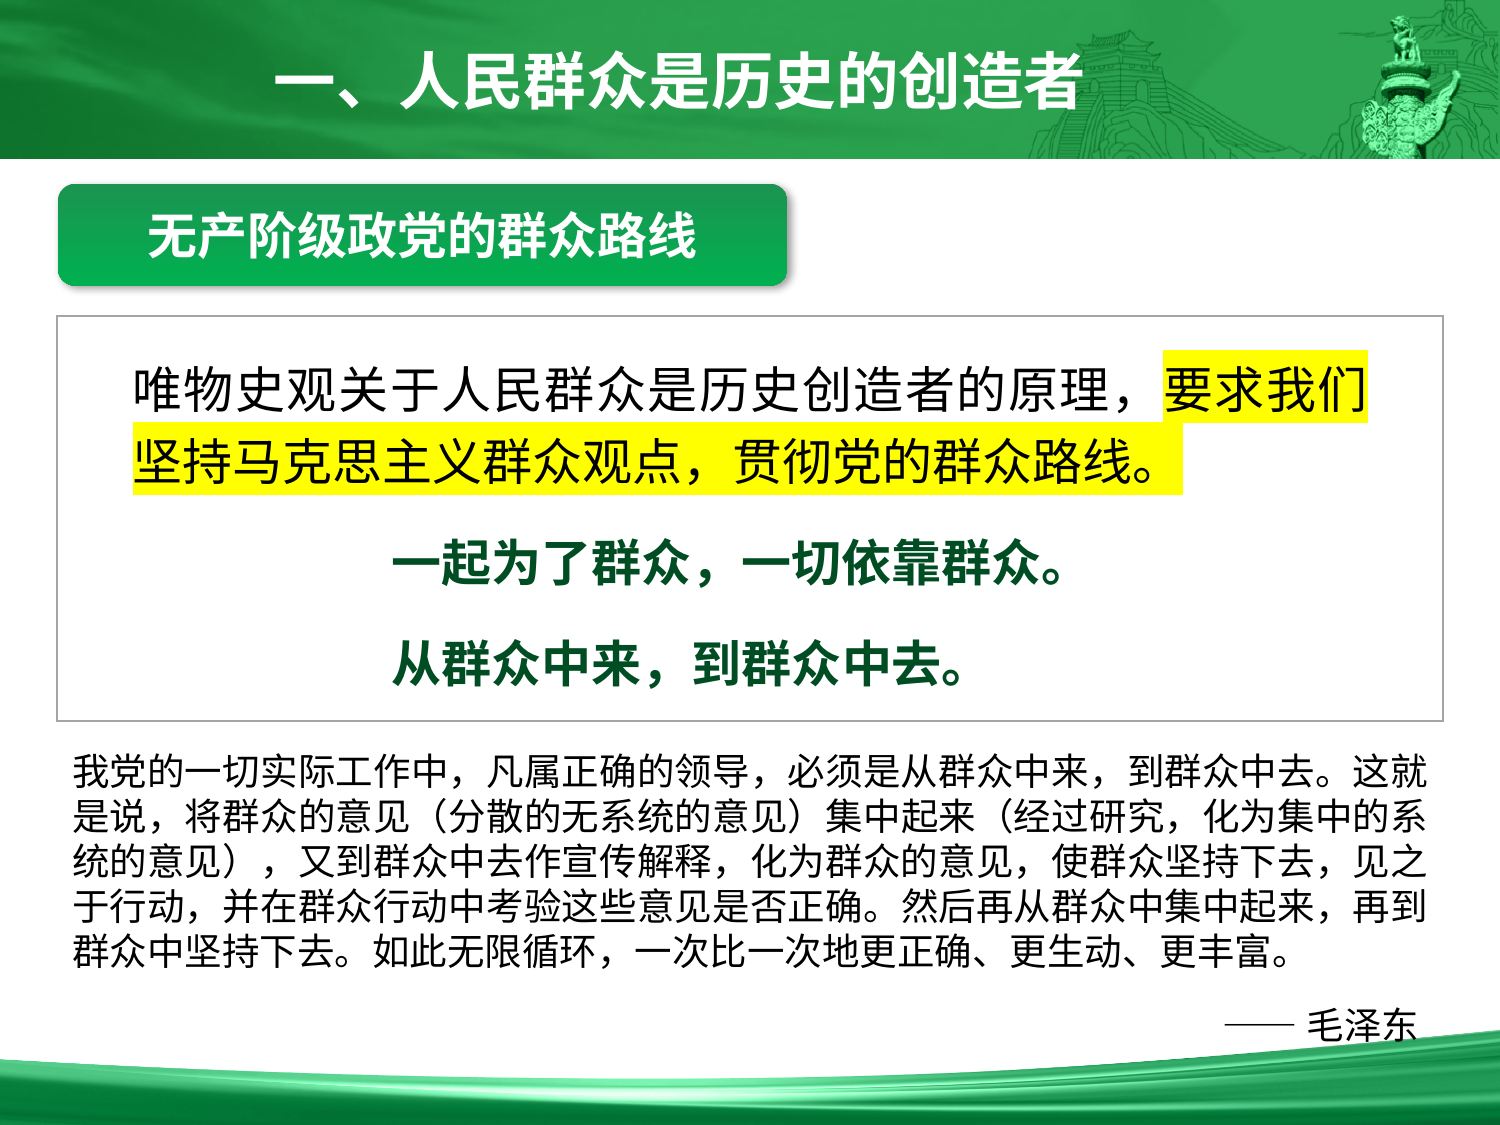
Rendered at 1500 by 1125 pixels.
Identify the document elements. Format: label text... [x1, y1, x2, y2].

picture [0, 1027, 1500, 1125]
picture [0, 0, 1500, 159]
text_box 无产阶级政党的群众路线 [57, 183, 788, 287]
text_box 一、人民群众是历史的创造者 [0, 34, 1361, 125]
text_box 我党的一切实际工作中，凡属正确的领导，必须是从群众中来，到群众中去。这就是说，将群众的意见（分散的无系统的意见）集中起来（经过研究，化为集中的系统的意见），又到群众中去作宣传解释，化为群众的意见，使群众坚持下去，见之于行动，并在群众行动中考验这些意见是否正确。然后再从群众中集中起来，再到群众中坚持下去。如此无限循环，一次比一次地更正确、更生动、更丰富。 ——毛泽东 [57, 740, 1443, 1055]
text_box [57, 315, 1443, 721]
